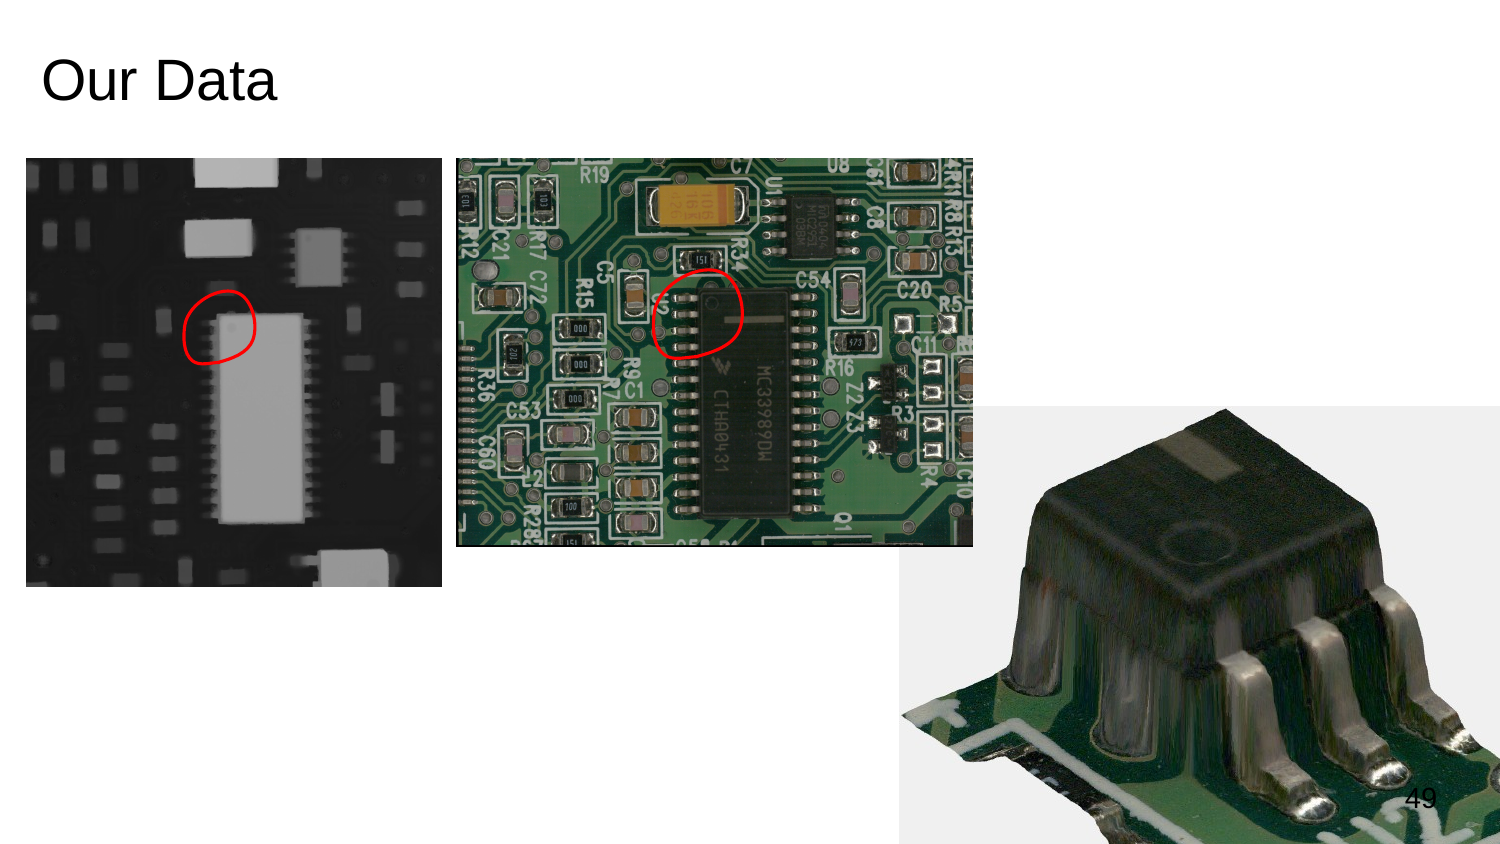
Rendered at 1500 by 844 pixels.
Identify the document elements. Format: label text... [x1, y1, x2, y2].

title Our Data [26, 26, 516, 121]
picture [455, 157, 1500, 844]
picture [25, 157, 442, 587]
